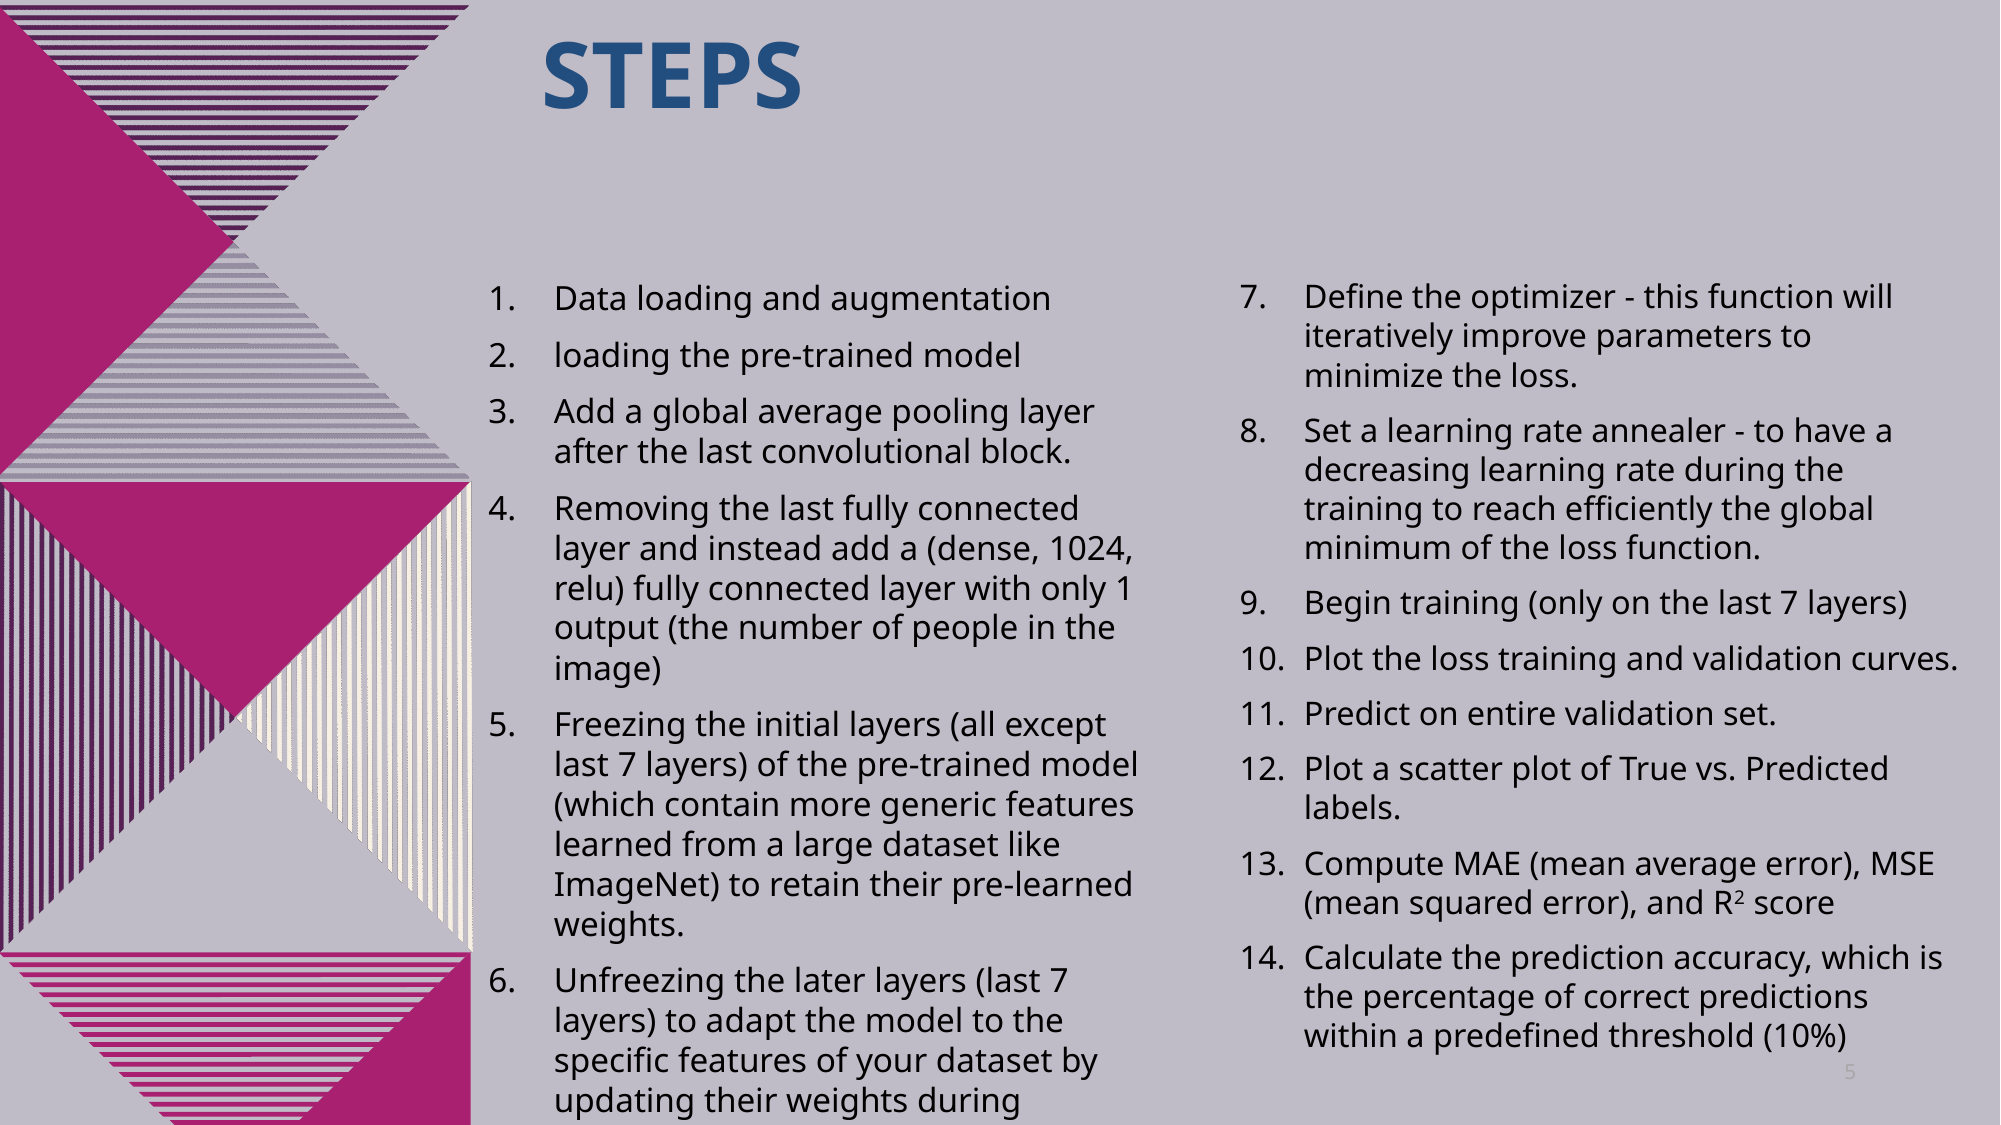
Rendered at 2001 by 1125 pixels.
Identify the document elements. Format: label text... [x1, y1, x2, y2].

picture [0, 483, 234, 951]
list Data loading and augmentation loading the pre-trained model Add a global average pooling layer after the last convolutional block. Removing the last fully connected layer and instead add a (dense, 1024, relu) fully connected layer with only 1 output (the number of people in the image) Freezing the initial layers (all except last 7 layers) of the pre-trained model (which contain more generic features learned from a large dataset like ImageNet) to retain their pre-learned weights. Unfreezing the later layers (last 7 layers) to adapt the model to the specific features of your dataset by updating their weights during training. [473, 269, 1174, 763]
picture [0, 242, 469, 482]
list Define the optimizer - this function will iteratively improve parameters to minimize the loss. Set a learning rate annealer - to have a decreasing learning rate during the training to reach efficiently the global minimum of the loss function. Begin training (only on the last 7 layers) Plot the loss training and validation curves. Predict on entire validation set. Plot a scatter plot of True vs. Predicted labels. Compute MAE (mean average error), MSE (mean squared error), and R2 score Calculate the prediction accuracy, which is the percentage of correct predictions within a predefined threshold (10%) [1224, 268, 1976, 1103]
picture [236, 481, 661, 952]
slide_number 5 [1796, 1042, 1872, 1103]
title Steps [526, 22, 1821, 357]
picture [0, 0, 468, 241]
